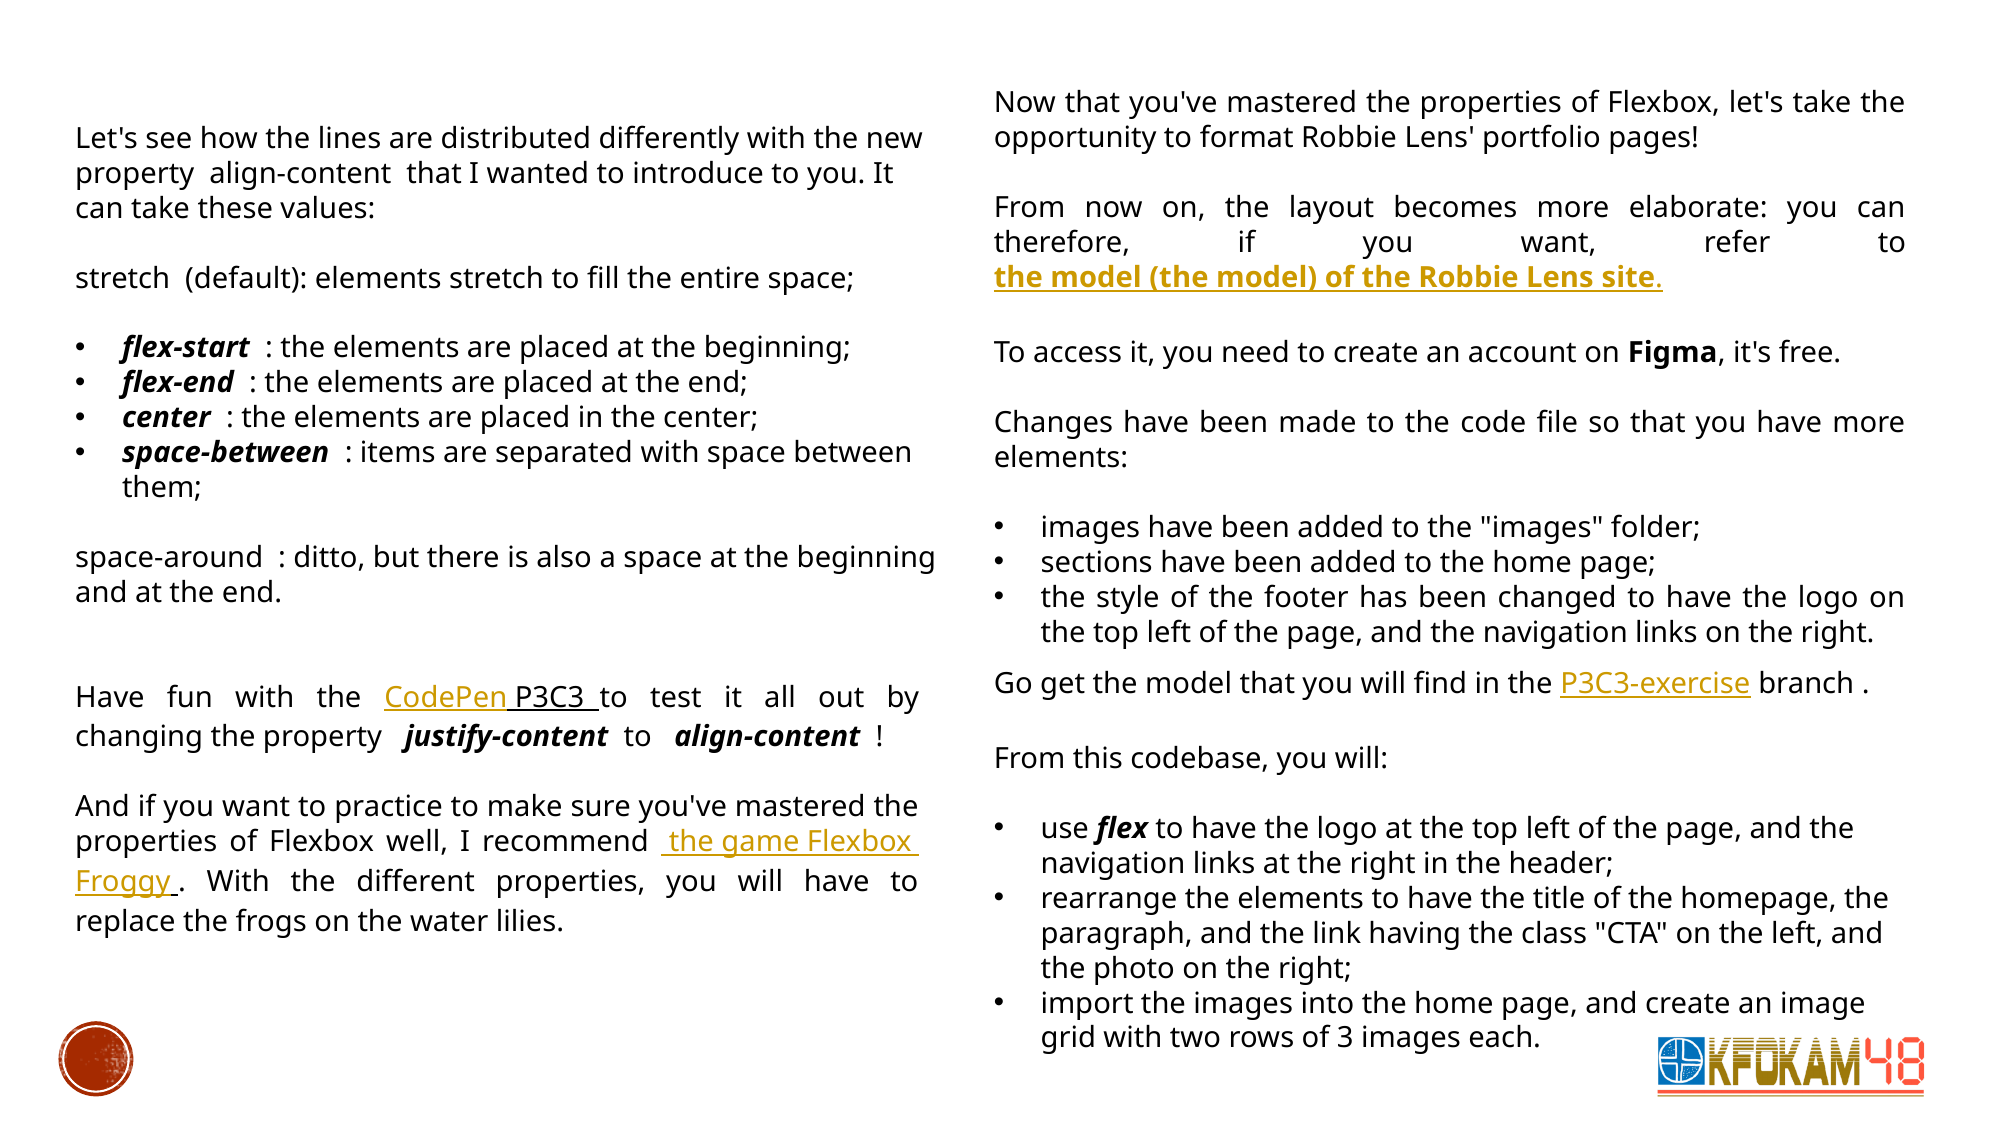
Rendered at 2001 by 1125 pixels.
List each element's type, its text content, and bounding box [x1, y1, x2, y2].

text_box Go get the model that you will find in the P3C3-exercise branch . From this codebase, you will: use flex to have the logo at the top left of the page, and the navigation links at the right in the header; rearrange the elements to have the title of the homepage, the paragraph, and the link having the class "CTA" on the left, and the photo on the right; import the images into the home page, and create an image grid with two rows of 3 images each. [978, 657, 1943, 1062]
text_box Have fun with the CodePen P3C3 to test it all out by changing the property justify-content to align-content ! And if you want to practice to make sure you've mastered the properties of Flexbox well, I recommend the game Flexbox Froggy . With the different properties, you will have to replace the frogs on the water lilies. [60, 670, 935, 945]
picture [1653, 1062, 1929, 1101]
text_box Let's see how the lines are distributed differently with the new property align-content that I wanted to introduce to you. It can take these values: stretch (default): elements stretch to fill the entire space; flex-start : the elements are placed at the beginning; flex-end : the elements are placed at the end; center : the elements are placed in the center; space-between : items are separated with space between them; space-around : ditto, but there is also a space at the beginning and at the end. [60, 111, 958, 616]
text_box Now that you've mastered the properties of Flexbox, let's take the opportunity to format Robbie Lens' portfolio pages! From now on, the layout becomes more elaborate: you can therefore, if you want, refer to the model (the model) of the Robbie Lens site. To access it, you need to create an account on Figma, it's free. Changes have been made to the code file so that you have more elements: images have been added to the "images" folder; sections have been added to the home page; the style of the footer has been changed to have the logo on the top left of the page, and the navigation links on the right. [978, 76, 1922, 656]
